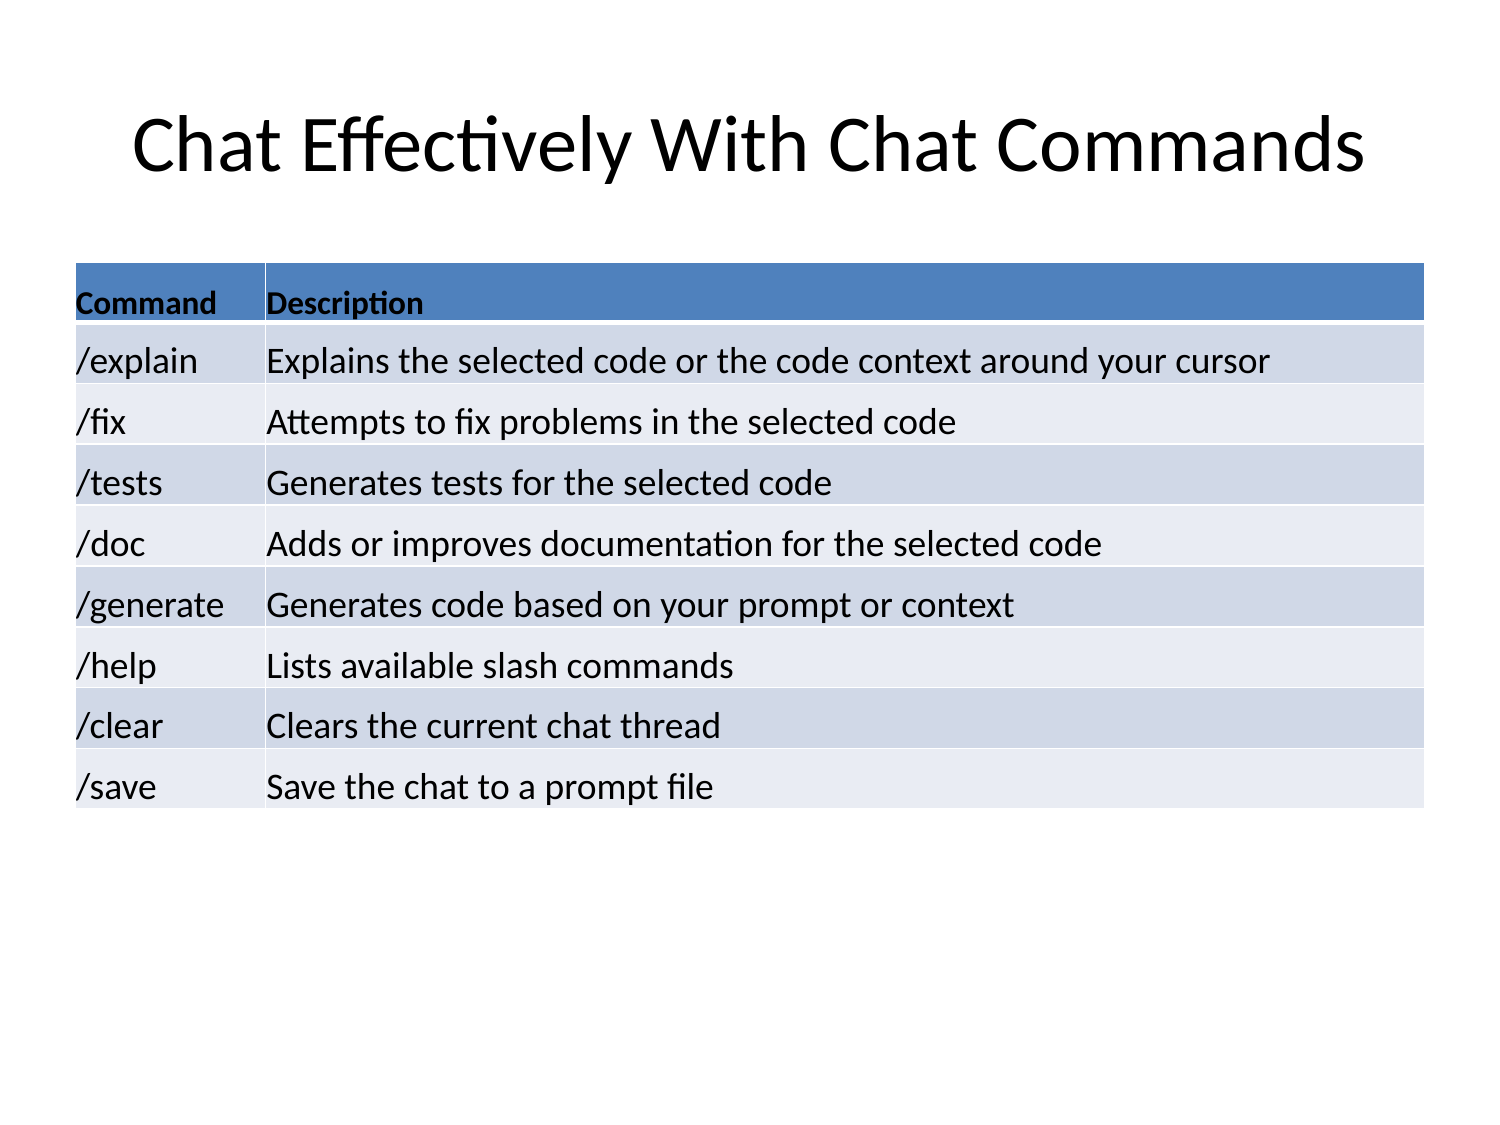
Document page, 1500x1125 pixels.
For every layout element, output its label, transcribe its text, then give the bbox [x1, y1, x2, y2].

table_cell /generate [76, 567, 265, 626]
table_cell /help [76, 628, 265, 687]
table_cell Attempts to fix problems in the selected code [266, 384, 1424, 443]
table_cell Explains the selected code or the code context around your cursor [266, 325, 1424, 383]
table_cell /save [76, 749, 265, 808]
table_cell Clears the current chat thread [266, 688, 1424, 748]
table_cell Adds or improves documentation for the selected code [266, 506, 1424, 565]
table_header Description [266, 263, 1424, 320]
table_cell /fix [76, 384, 265, 443]
table_cell Generates code based on your prompt or context [266, 567, 1424, 626]
table_header Command [76, 263, 265, 320]
title Chat Effectively With Chat Commands [75, 45, 1425, 233]
table_cell /tests [76, 445, 265, 504]
table_cell /explain [76, 325, 265, 383]
table_cell /clear [76, 688, 265, 748]
table_cell /doc [76, 506, 265, 565]
table_cell Save the chat to a prompt file [266, 749, 1424, 808]
table_cell Generates tests for the selected code [266, 445, 1424, 504]
table_cell Lists available slash commands [266, 628, 1424, 687]
